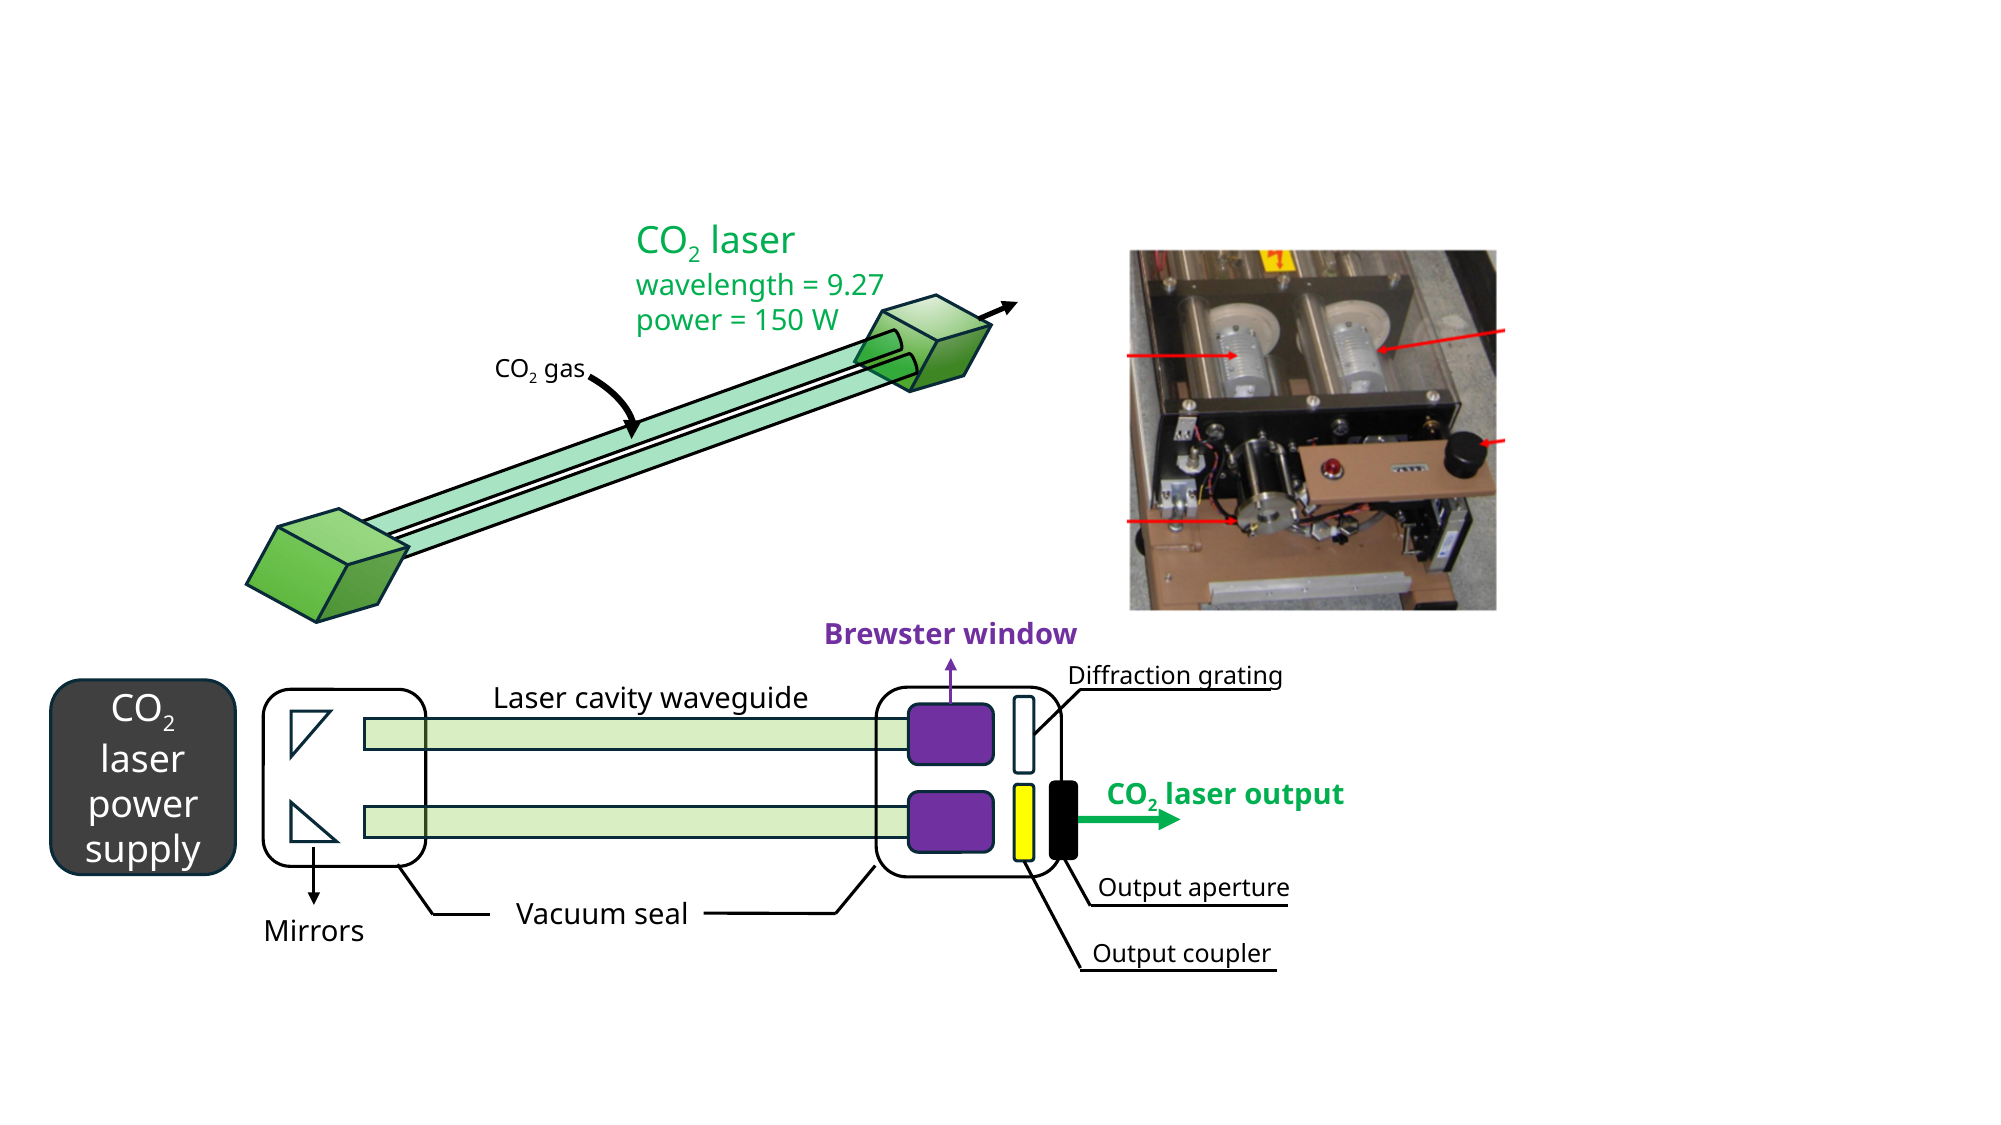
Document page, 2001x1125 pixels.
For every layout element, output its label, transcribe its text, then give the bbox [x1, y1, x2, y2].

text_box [396, 863, 434, 916]
text_box CO2 laser power supply [49, 678, 237, 877]
text_box Brewster window [809, 608, 1093, 658]
text_box Output coupler [1077, 930, 1287, 975]
text_box Mirrors [248, 904, 380, 955]
text_box [1048, 780, 1079, 860]
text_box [984, 292, 1012, 328]
text_box [363, 805, 874, 839]
text_box [284, 511, 402, 562]
text_box [261, 687, 428, 868]
text_box [874, 685, 1063, 879]
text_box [888, 297, 984, 338]
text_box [1023, 860, 1081, 969]
text_box Laser cavity waveguide [478, 672, 824, 722]
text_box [1033, 688, 1082, 736]
text_box [289, 709, 334, 761]
text_box [244, 506, 411, 625]
text_box [363, 717, 874, 751]
picture [1126, 243, 1506, 616]
text_box CO2 gas [479, 345, 601, 394]
text_box [572, 381, 640, 440]
text_box [364, 328, 904, 535]
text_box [835, 865, 876, 914]
text_box Vacuum seal [501, 888, 704, 938]
text_box CO2 laser output [1091, 767, 1360, 823]
text_box Diffraction grating [1053, 652, 1299, 697]
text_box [1062, 856, 1091, 907]
text_box [289, 798, 341, 844]
text_box Output aperture [1083, 864, 1306, 909]
text_box [861, 293, 992, 394]
text_box [395, 351, 919, 560]
